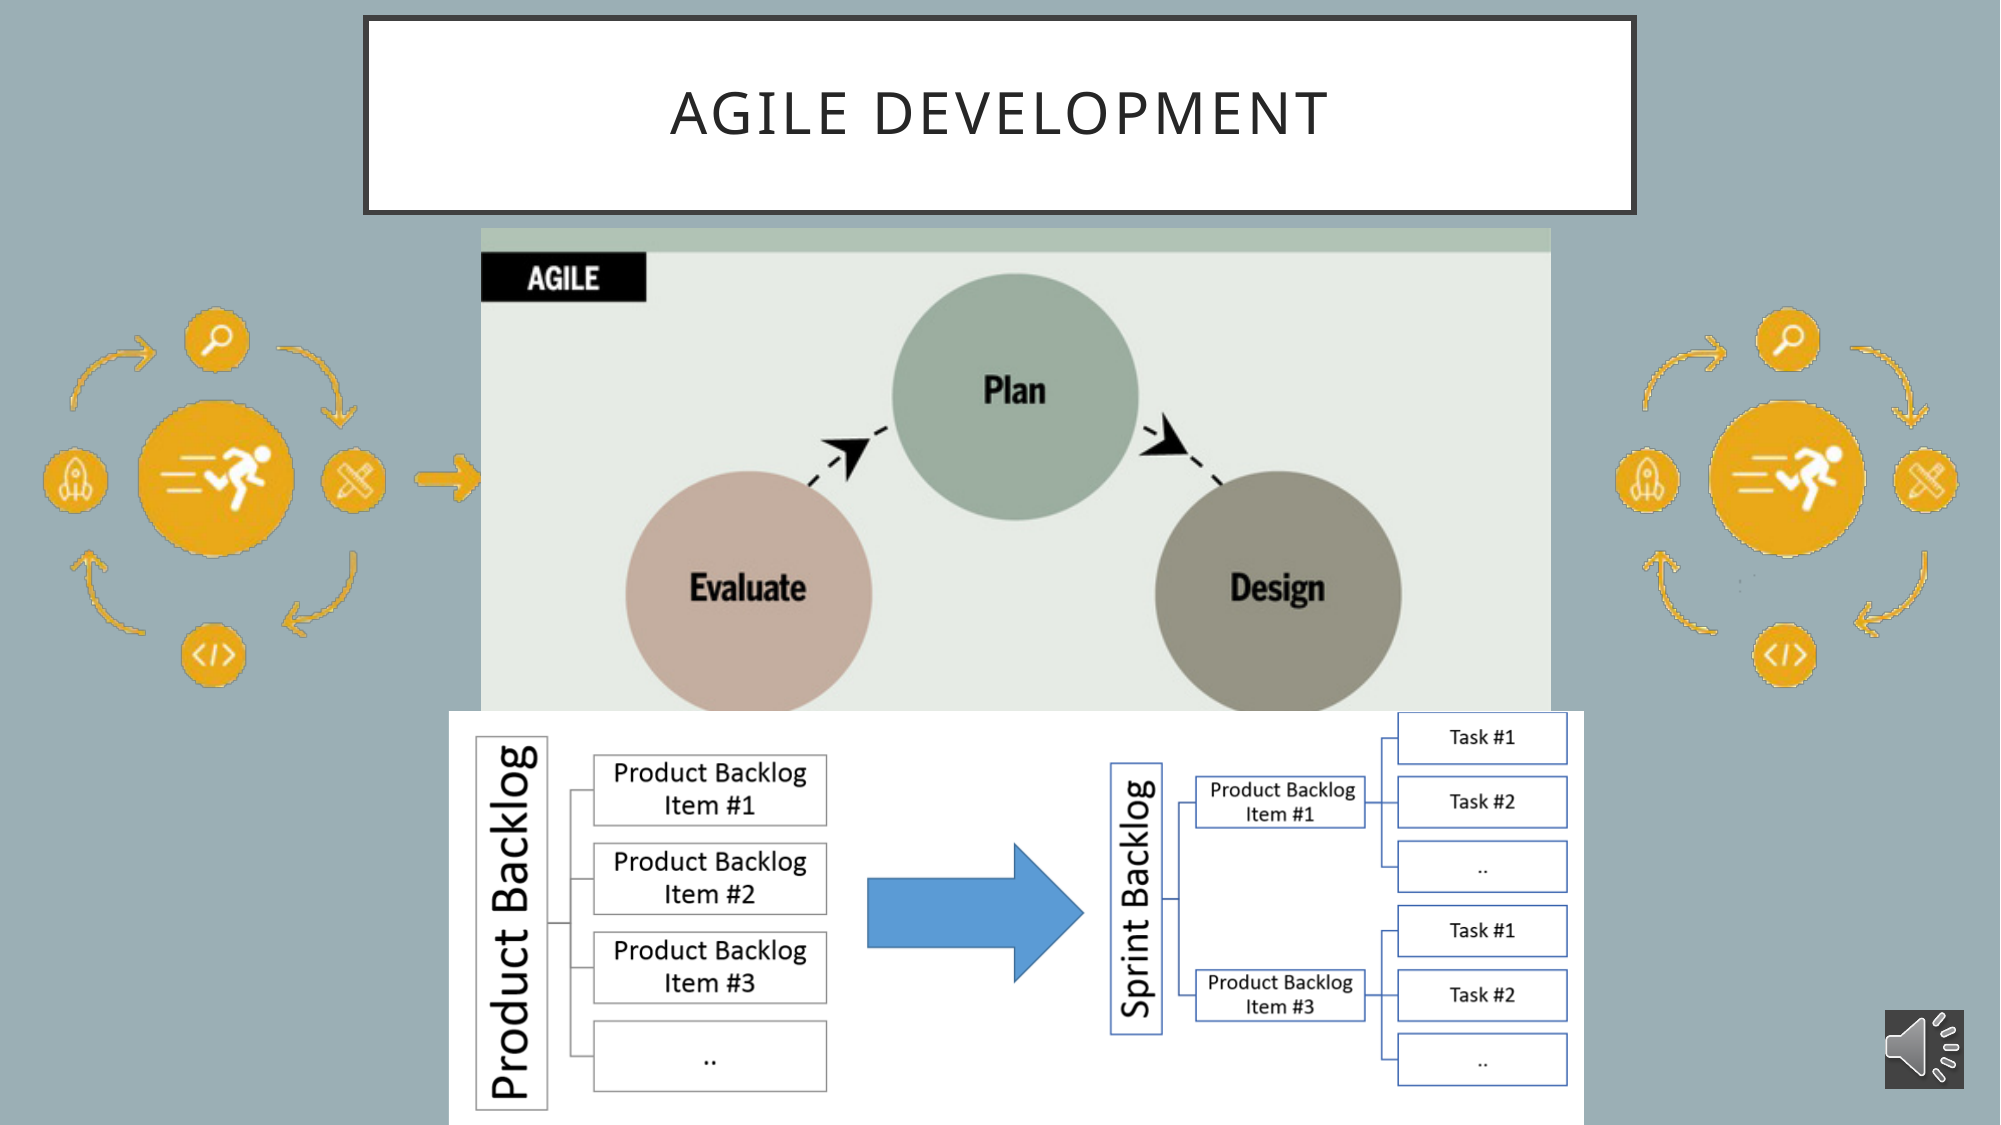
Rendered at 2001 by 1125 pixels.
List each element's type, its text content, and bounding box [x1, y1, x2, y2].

title Agile Development [363, 15, 1637, 215]
picture [24, 228, 1584, 1125]
picture [1884, 1009, 1965, 1090]
picture [1607, 291, 1976, 706]
